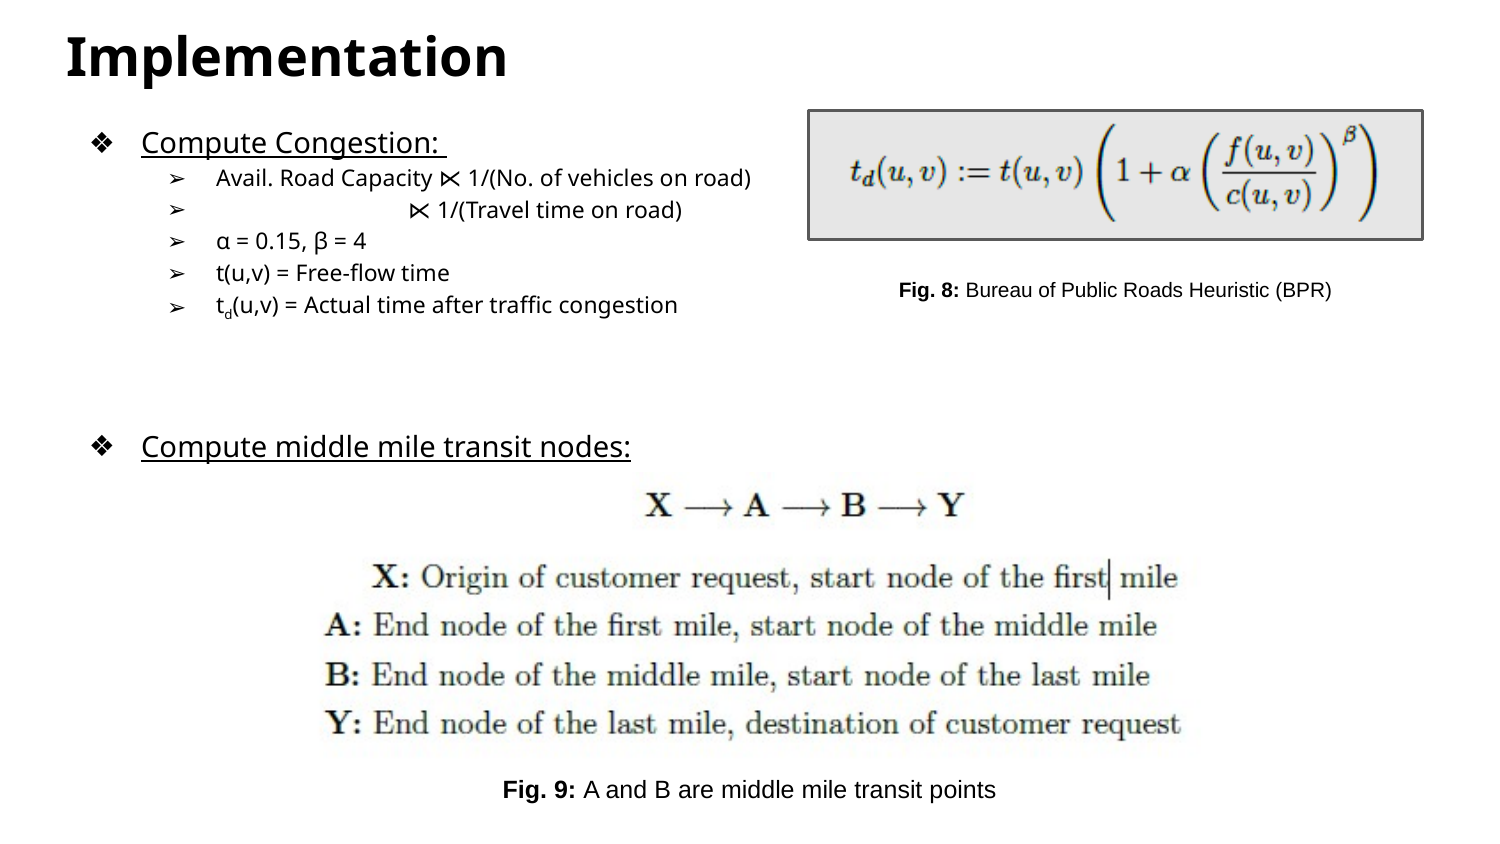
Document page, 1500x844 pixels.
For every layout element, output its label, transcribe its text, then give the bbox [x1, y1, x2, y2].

text_box Fig. 9: A and B are middle mile transit points [409, 767, 1090, 798]
picture [809, 111, 1421, 239]
title Implementation [51, 6, 1449, 93]
picture [292, 472, 1208, 759]
list Compute Congestion: Avail. Road Capacity ⋉ 1/(No. of vehicles on road) ⋉ 1/(Travel time on road) α = 0.15, β = 4 t(u,v) = Free-flow time td(u,v) = Actual time after traffic congestion Compute middle mile transit nodes: [51, 104, 1449, 820]
text_box Fig. 8: Bureau of Public Roads Heuristic (BPR) [876, 257, 1355, 308]
